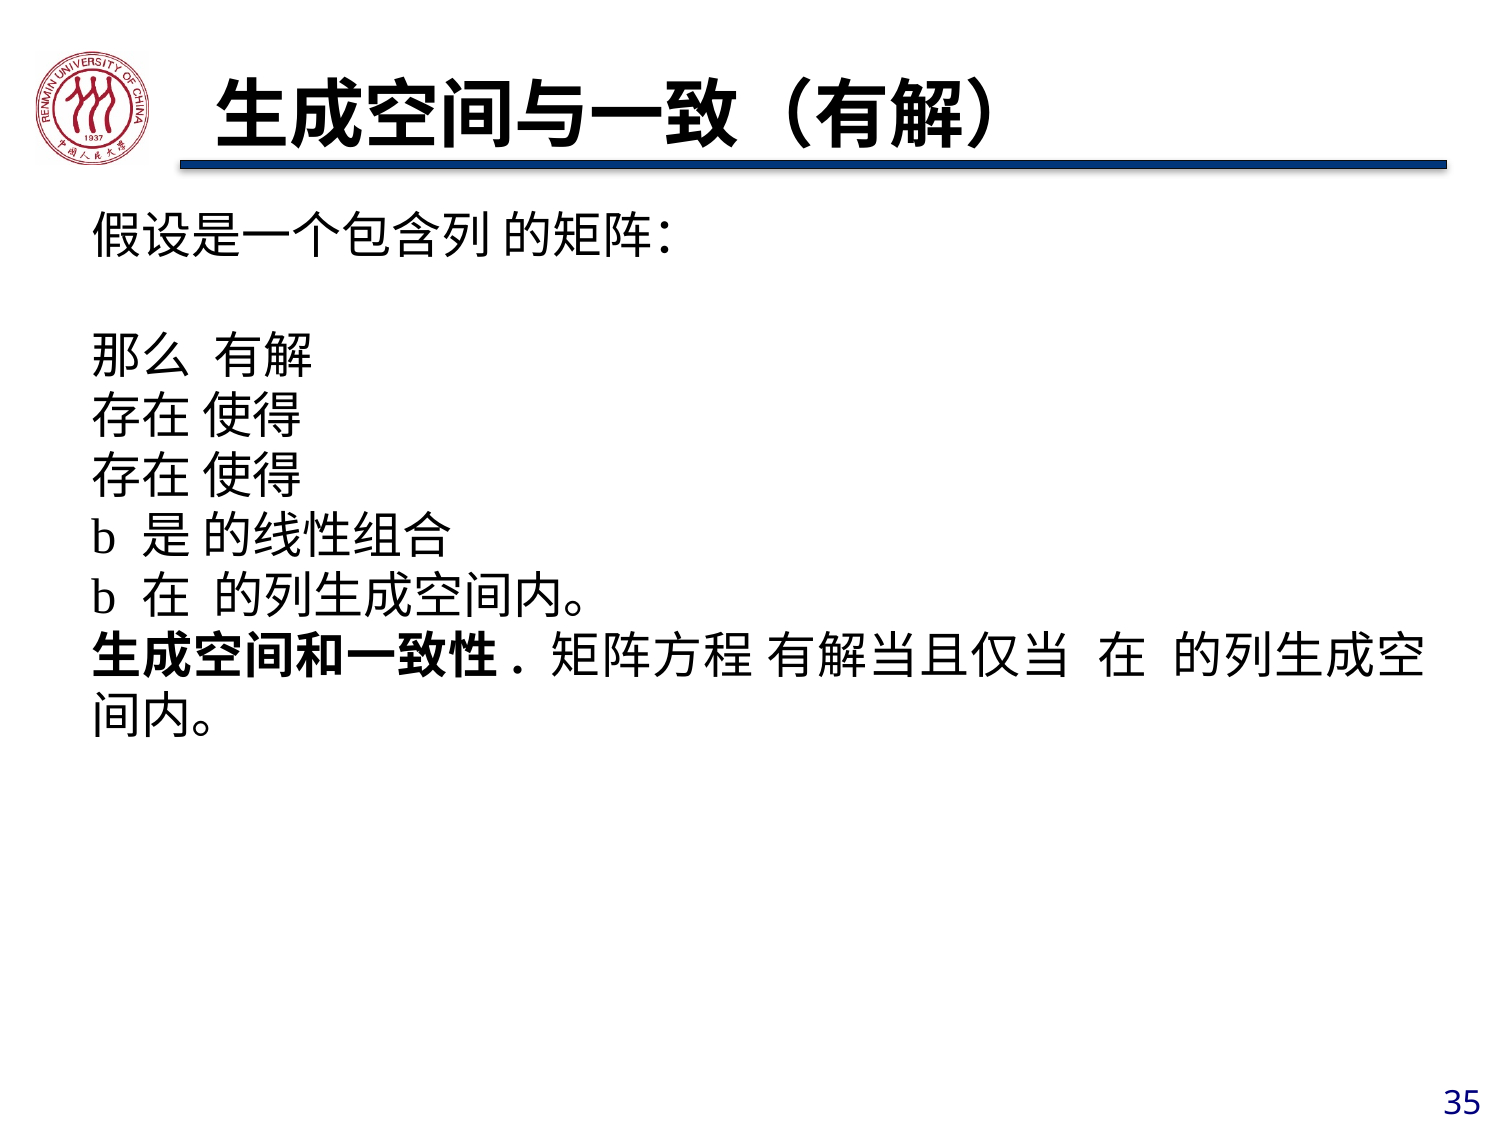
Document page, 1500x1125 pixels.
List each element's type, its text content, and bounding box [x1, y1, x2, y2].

title 生成空间与一致（有解） [198, 18, 1407, 205]
picture [35, 51, 149, 165]
